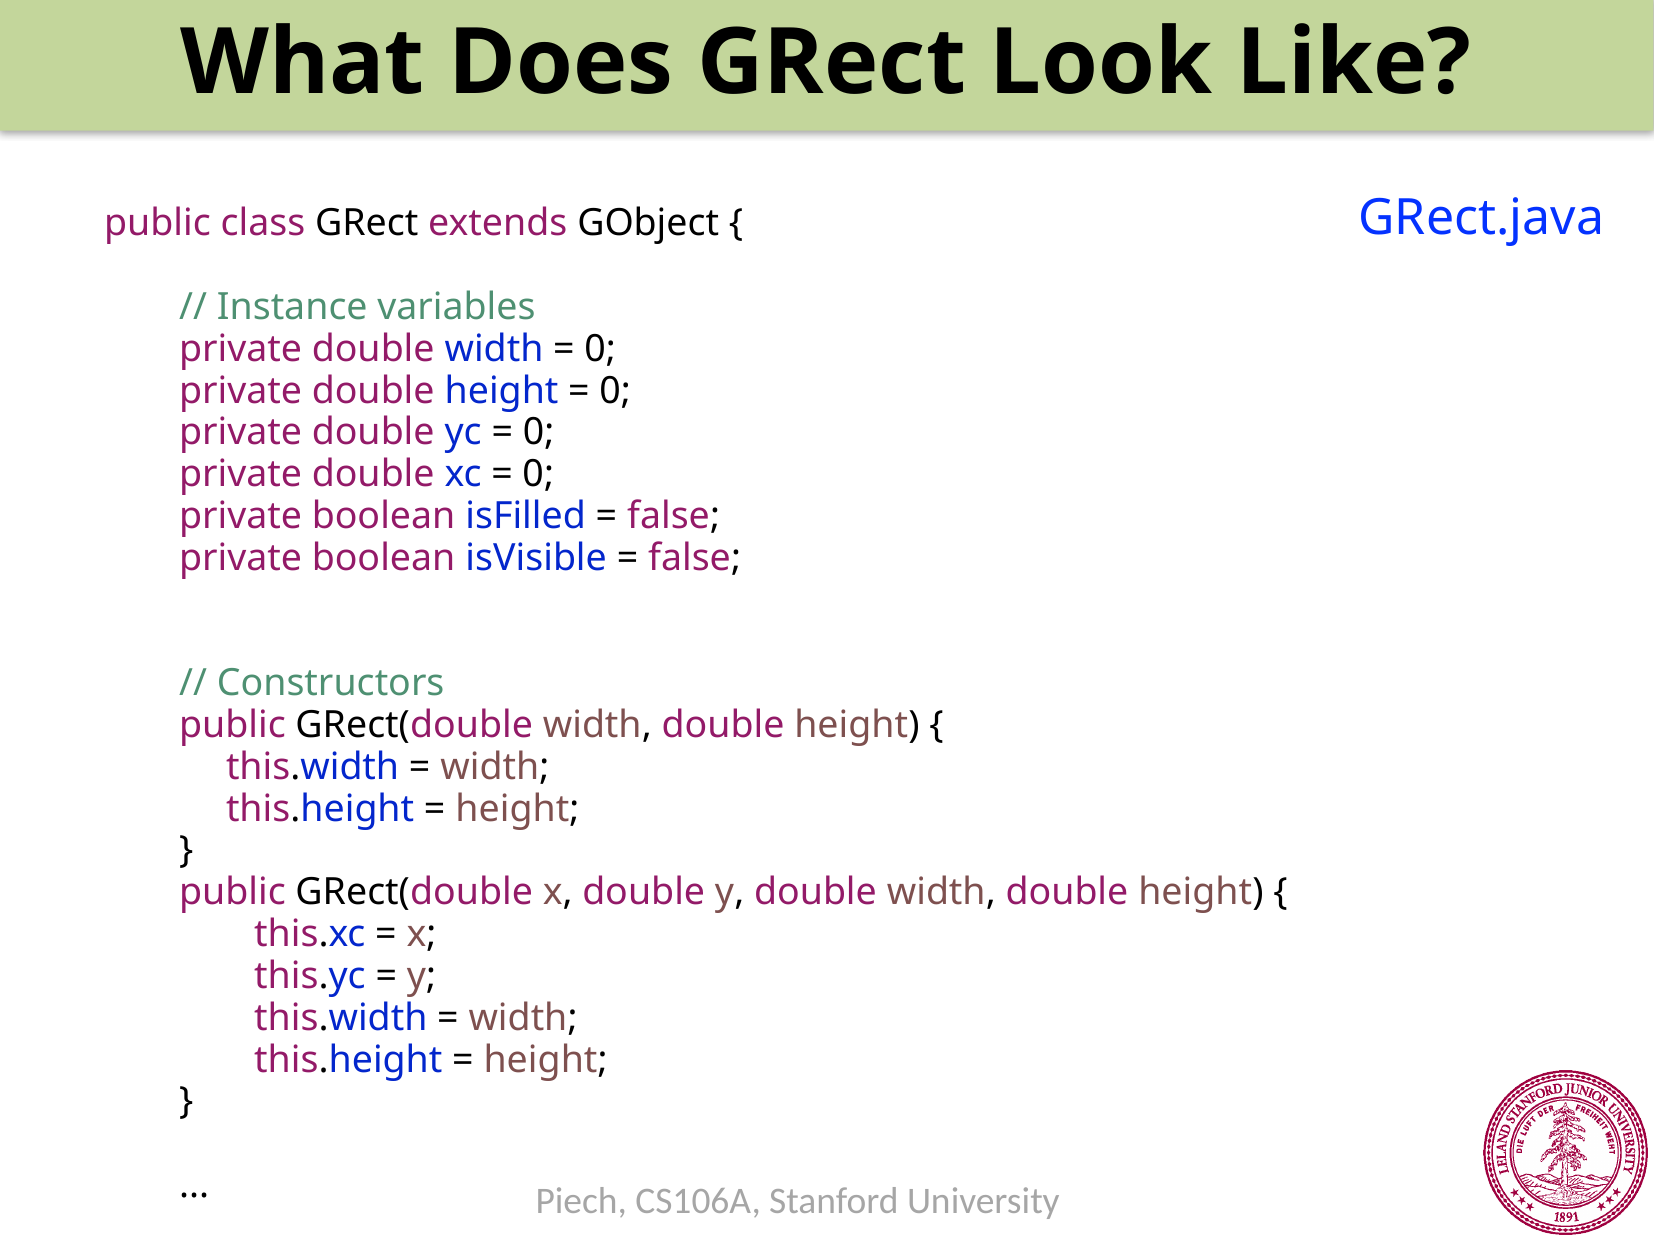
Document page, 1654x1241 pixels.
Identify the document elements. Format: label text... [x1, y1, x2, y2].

text_box What Does GRect Look Like? [0, 0, 1654, 134]
text_box GRect.java [1343, 182, 1620, 253]
text_box public class GRect extends GObject { // Instance variables private double width = 0; private double height = 0; private double yc = 0; private double xc = 0; private boolean isFilled = false; private boolean isVisible = false; // Constructors public GRect(double width, double height) { this.width = width; this.height = height; } public GRect(double x, double y, double width, double height) { this.xc = x; this.yc = y; this.width = width; this.height = height; } ... [89, 195, 1654, 1214]
picture [1483, 1214, 1648, 1235]
